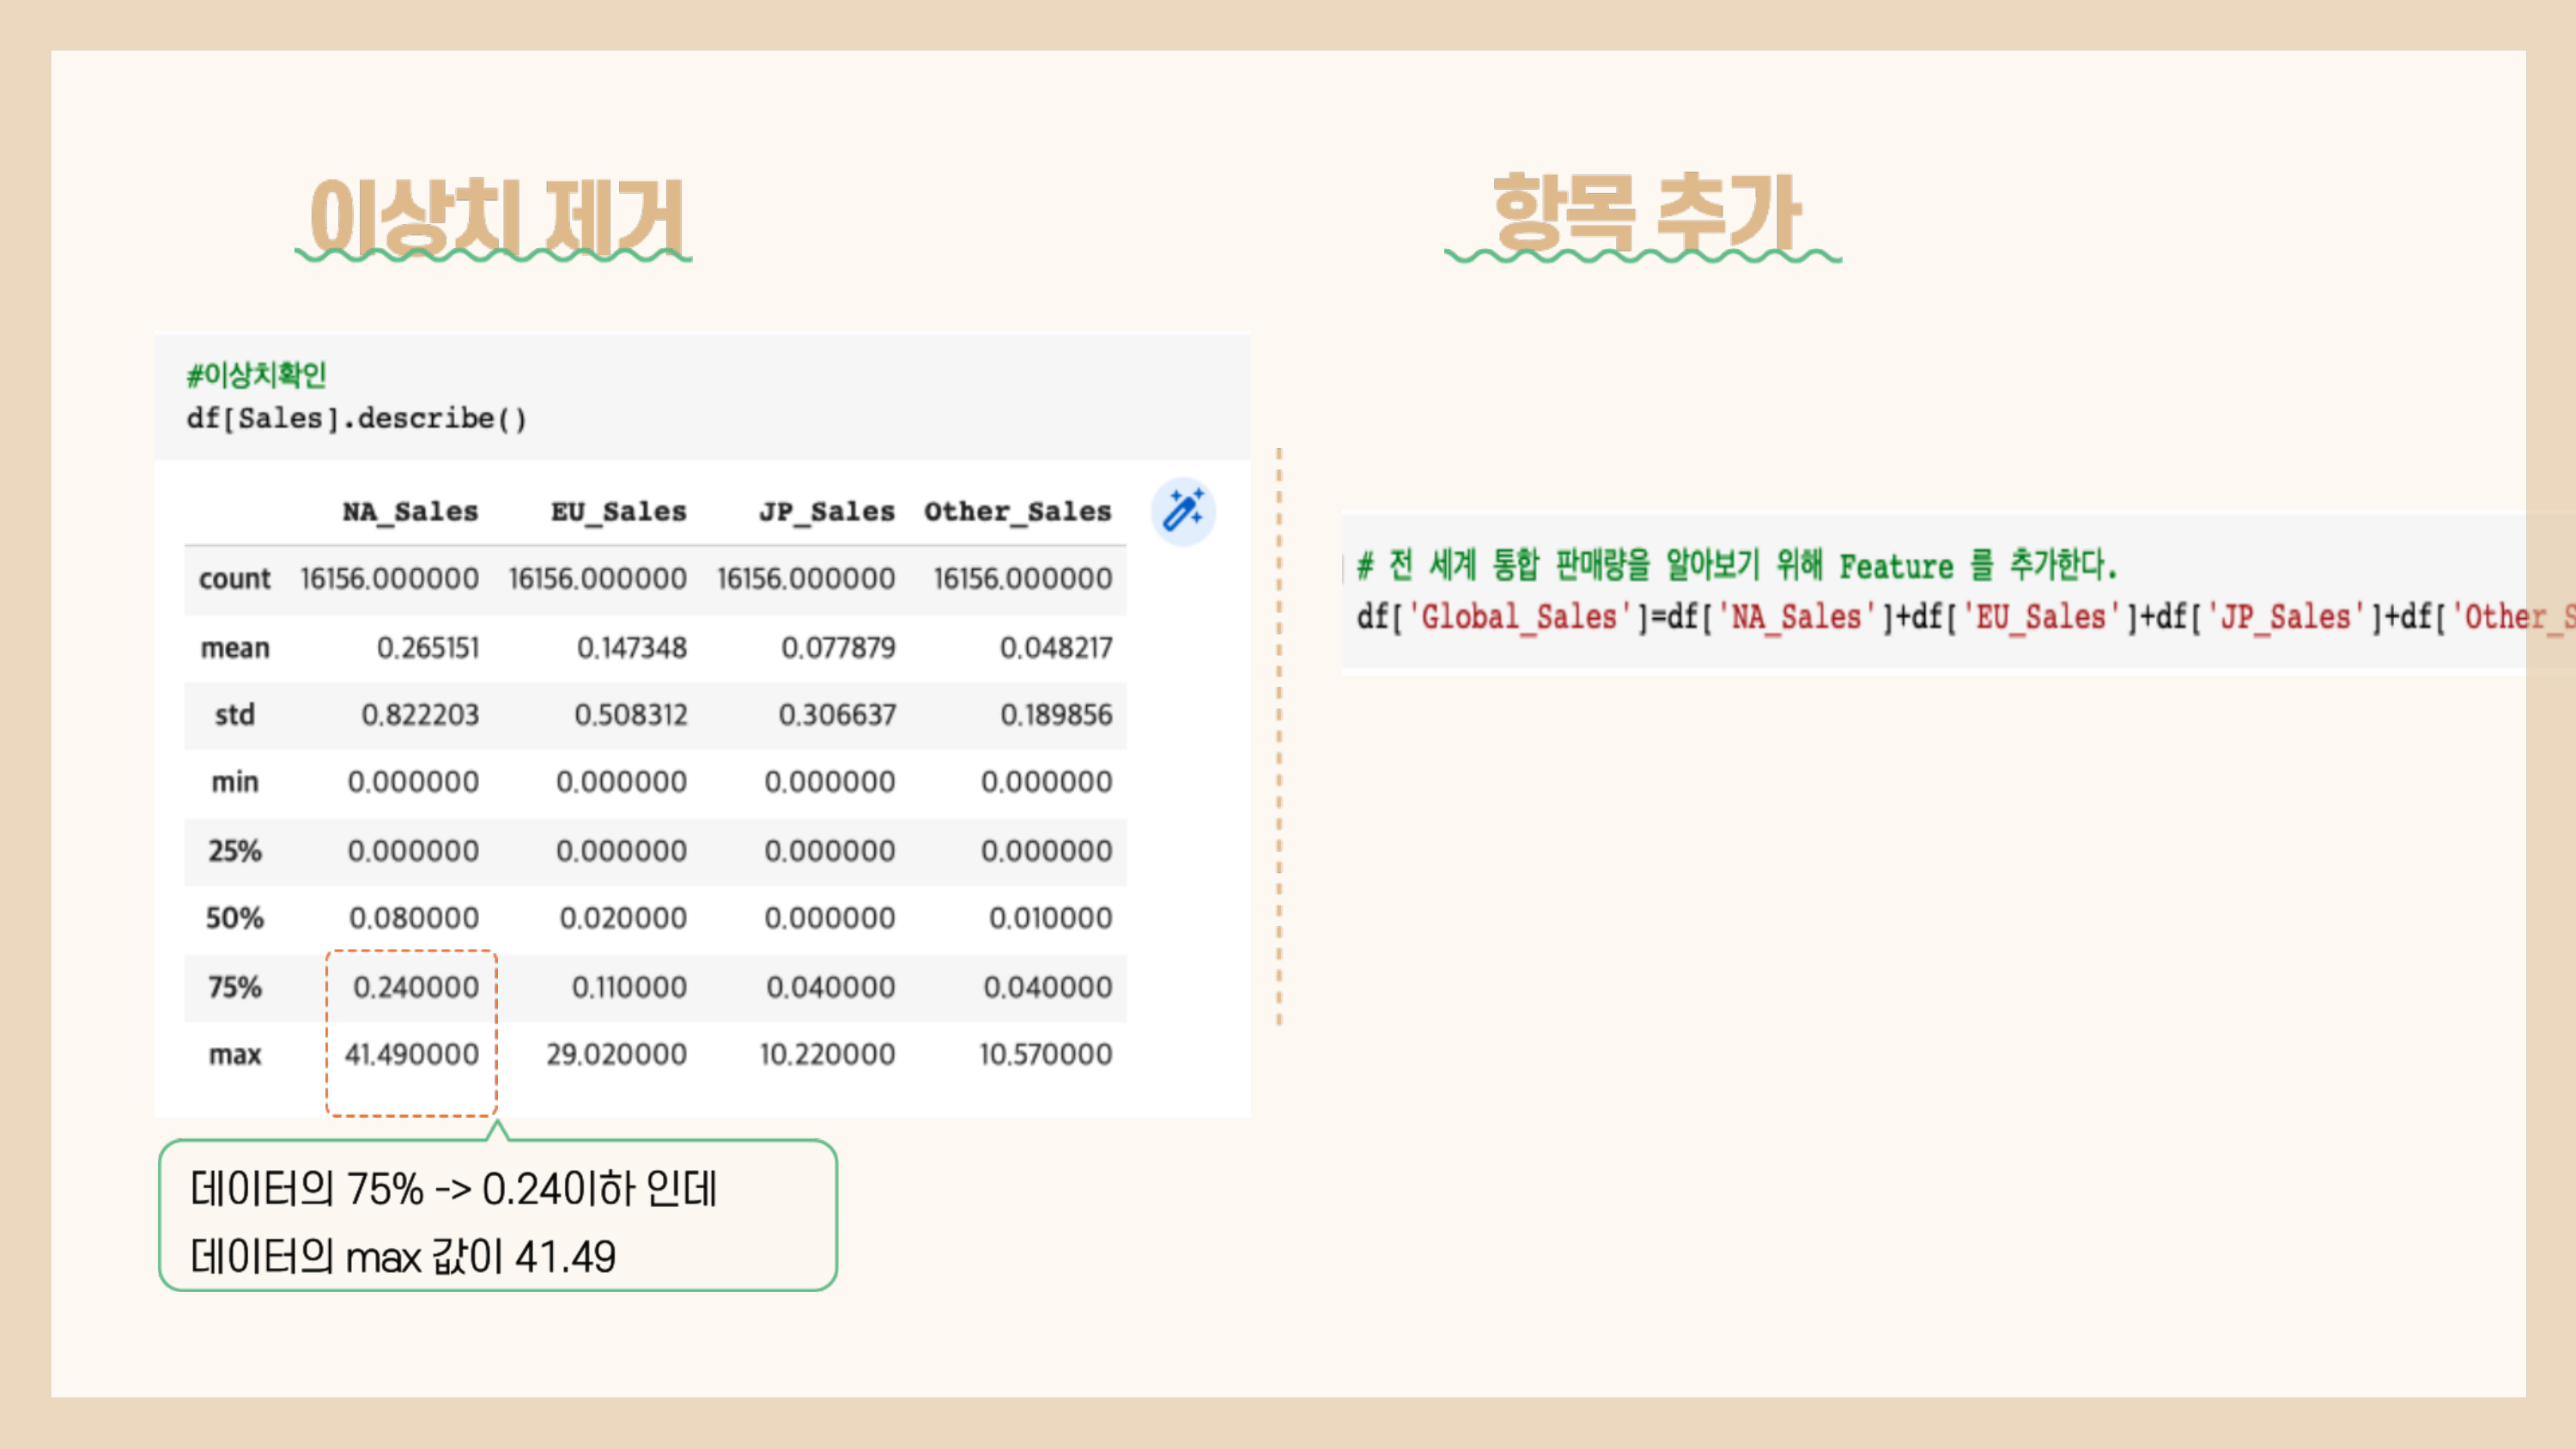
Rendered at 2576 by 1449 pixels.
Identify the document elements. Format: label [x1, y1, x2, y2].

text_box [0, 0, 2576, 1449]
